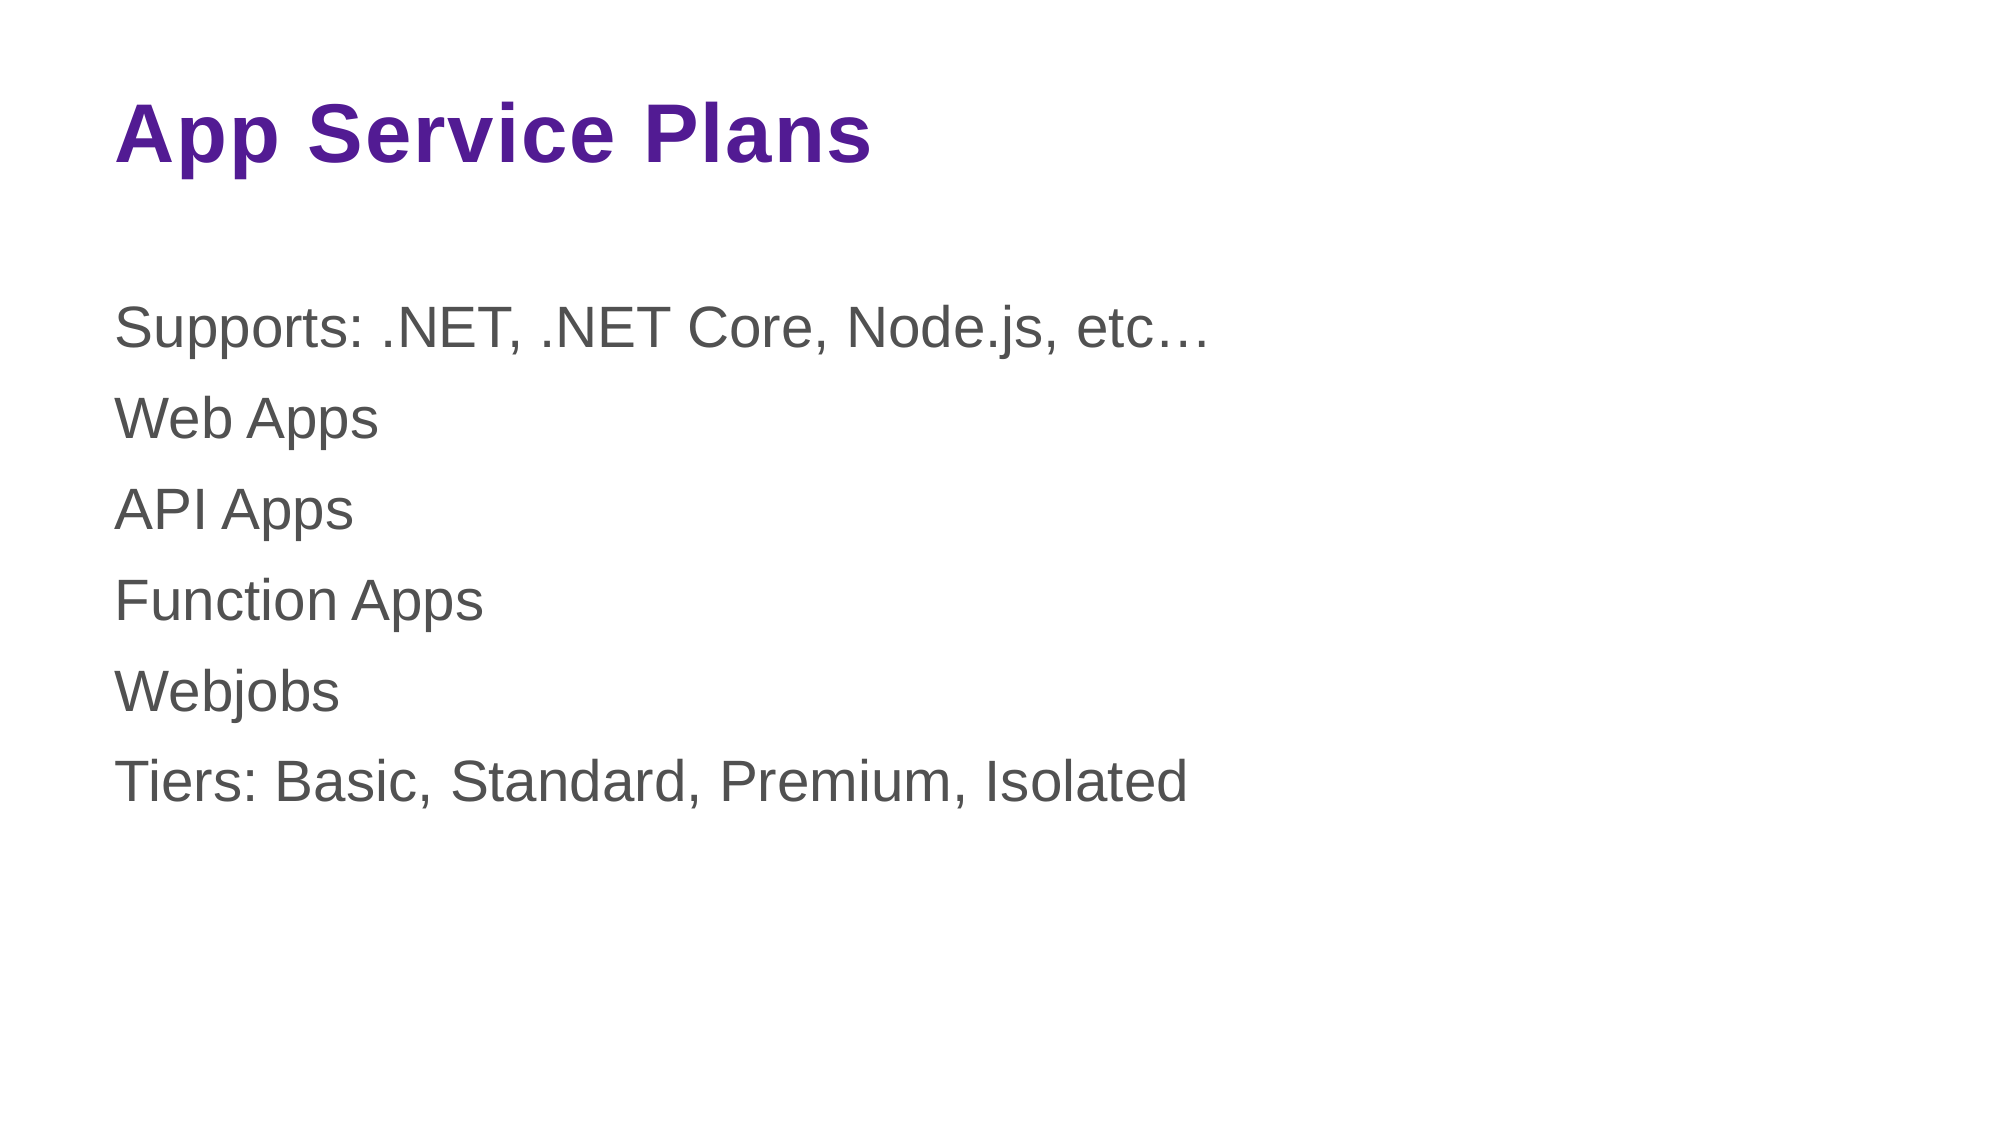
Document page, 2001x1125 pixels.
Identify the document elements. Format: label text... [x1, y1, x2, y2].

list Supports: .NET, .NET Core, Node.js, etc… Web Apps API Apps Function Apps Webjobs Tiers: Basic, Standard, Premium, Isolated [99, 210, 1900, 984]
title App Service Plans [99, 59, 1900, 210]
